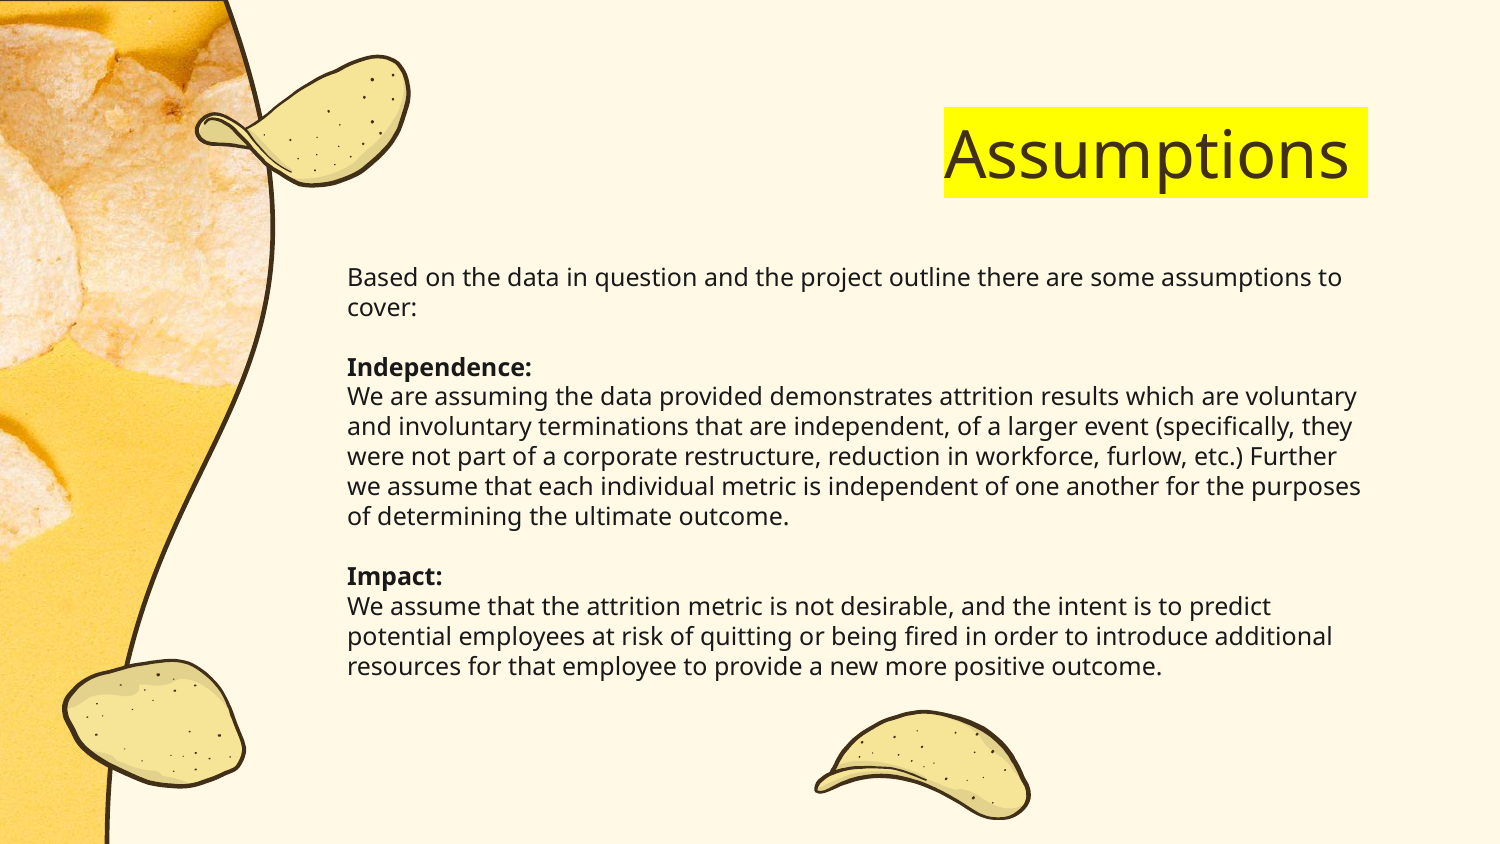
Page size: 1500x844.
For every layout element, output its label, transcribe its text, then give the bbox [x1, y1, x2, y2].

picture [0, 0, 270, 844]
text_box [71, 653, 247, 798]
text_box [194, 54, 411, 188]
subtitle Based on the data in question and the project outline there are some assumptions to cover: Independence: We are assuming the data provided demonstrates attrition results which are voluntary and involuntary terminations that are independent, of a larger event (specifically, they were not part of a corporate restructure, reduction in workforce, furlow, etc.) Further we assume that each individual metric is independent of one another for the purposes of determining the ultimate outcome. Impact: We assume that the attrition metric is not desirable, and the intent is to predict potential employees at risk of quitting or being fired in order to introduce additional resources for that employee to provide a new more positive outcome. [332, 246, 1383, 723]
title Assumptions [415, 97, 1383, 191]
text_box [813, 709, 1032, 821]
